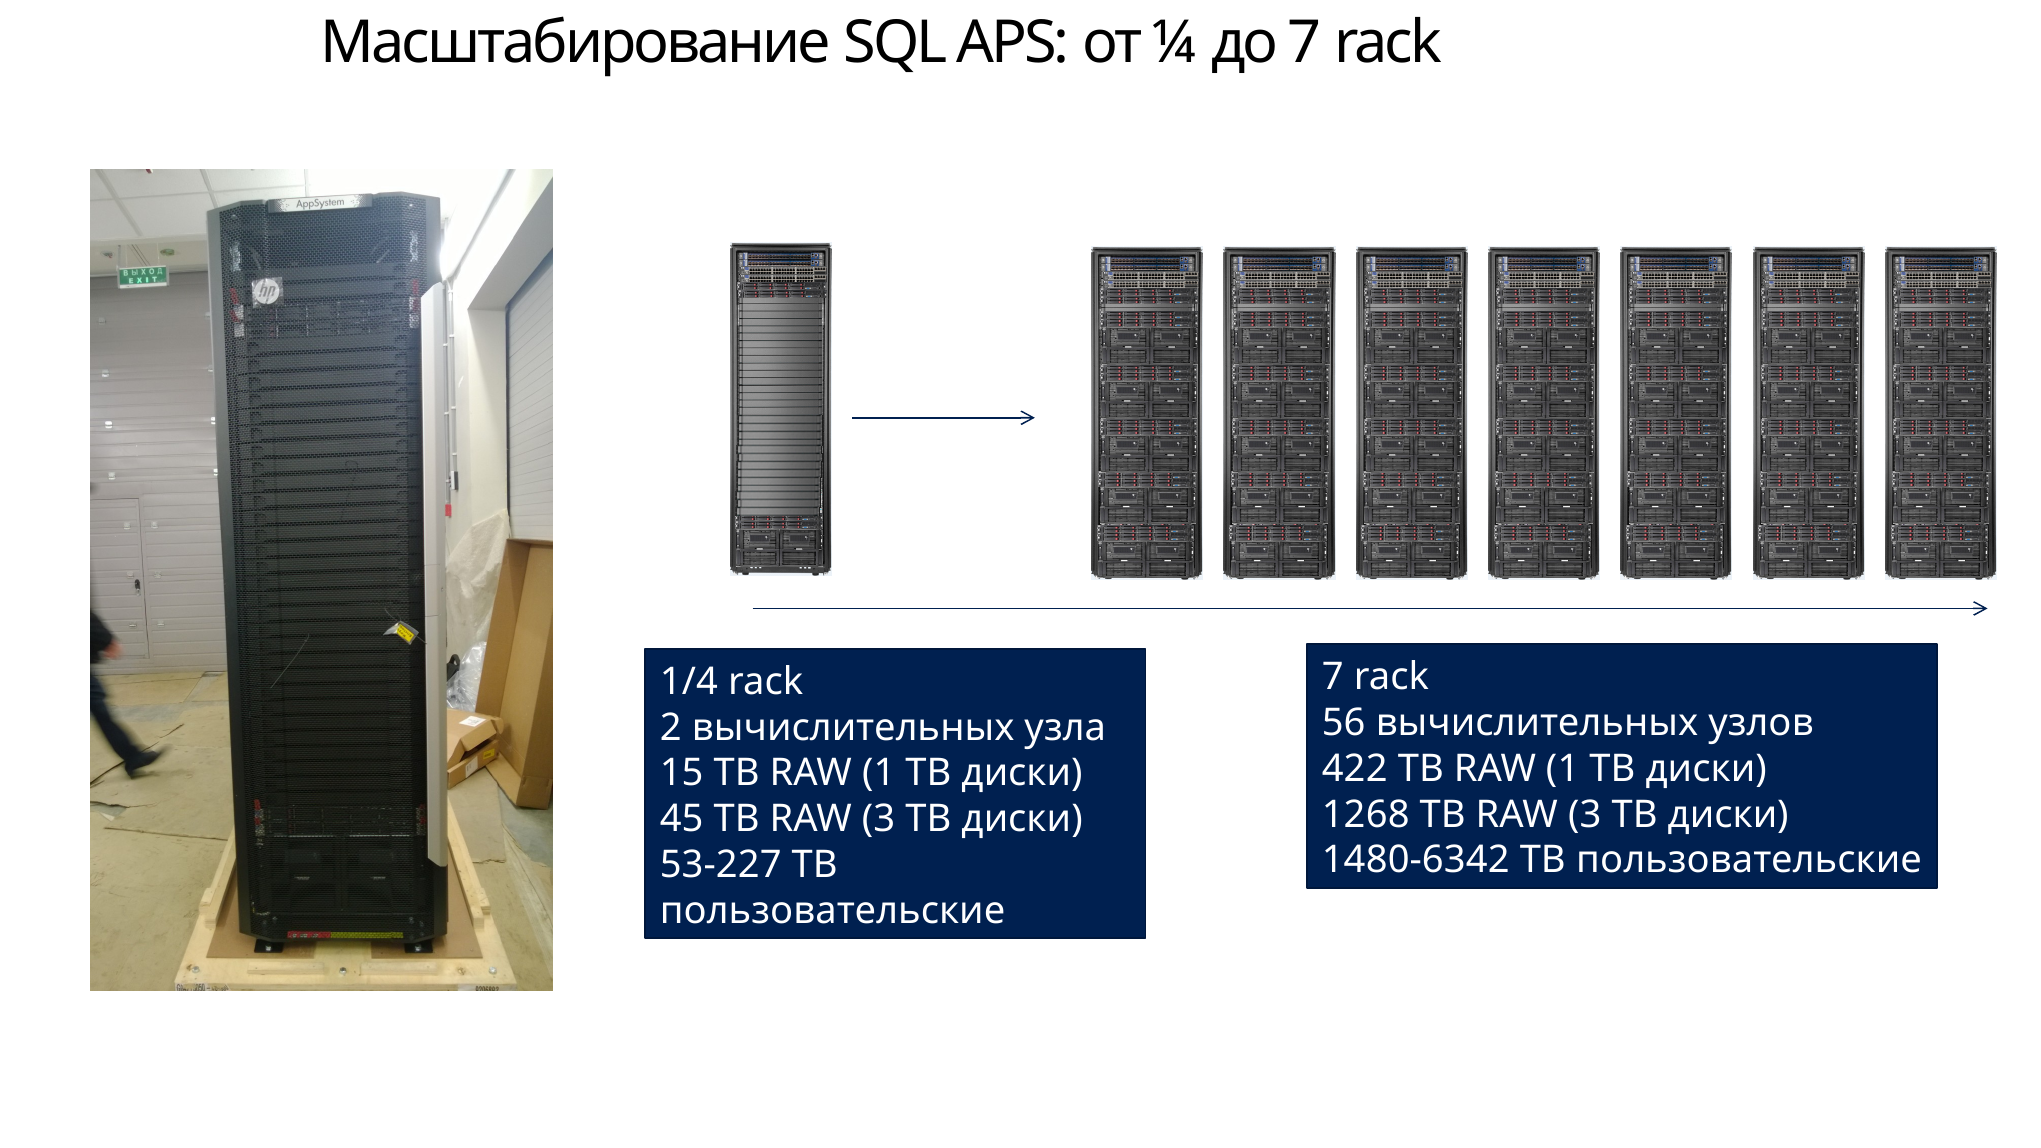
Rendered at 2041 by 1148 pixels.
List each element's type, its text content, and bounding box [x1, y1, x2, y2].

text_box 7 rack 56 вычислительных узлов 422 TB RAW (1 TB диски) 1268 TB RAW (3 TB диски) 1480-6342 TB пользовательские [1306, 643, 1938, 889]
title Масштабирование SQL APS: от ¼ до 7 rack [296, 0, 1674, 104]
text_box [1090, 246, 1203, 580]
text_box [729, 241, 832, 577]
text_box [1884, 246, 1997, 580]
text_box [1354, 246, 1468, 580]
picture [90, 168, 553, 991]
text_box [1222, 246, 1336, 580]
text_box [1619, 246, 1733, 580]
text_box 1/4 rack 2 вычислительных узла 15 TB RAW (1 TB диски) 45 TB RAW (3 TB диски) 53-227 TB пользовательские [644, 648, 1146, 939]
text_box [1487, 246, 1600, 580]
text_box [1751, 246, 1865, 580]
